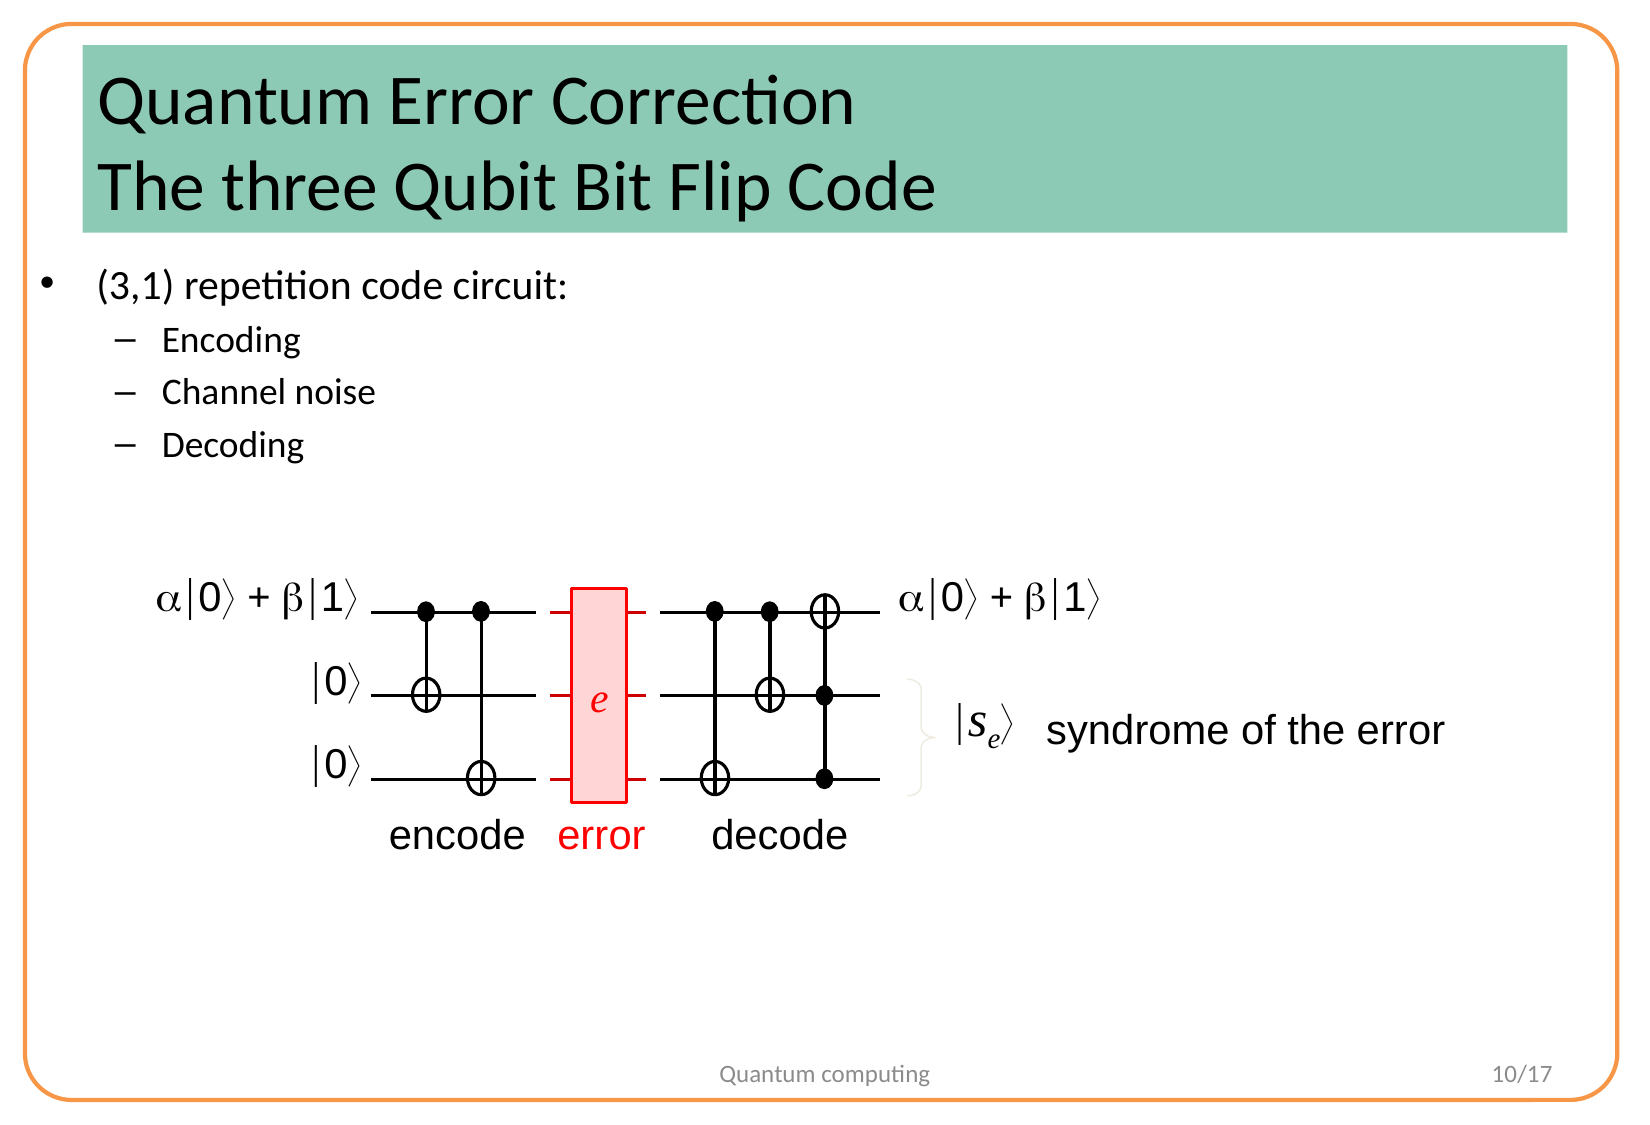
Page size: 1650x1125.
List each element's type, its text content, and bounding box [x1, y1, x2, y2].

text_box [22, 21, 1620, 1103]
list (3,1) repetition code circuit: Encoding Channel noise Decoding [24, 249, 1618, 513]
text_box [137, 562, 1513, 888]
